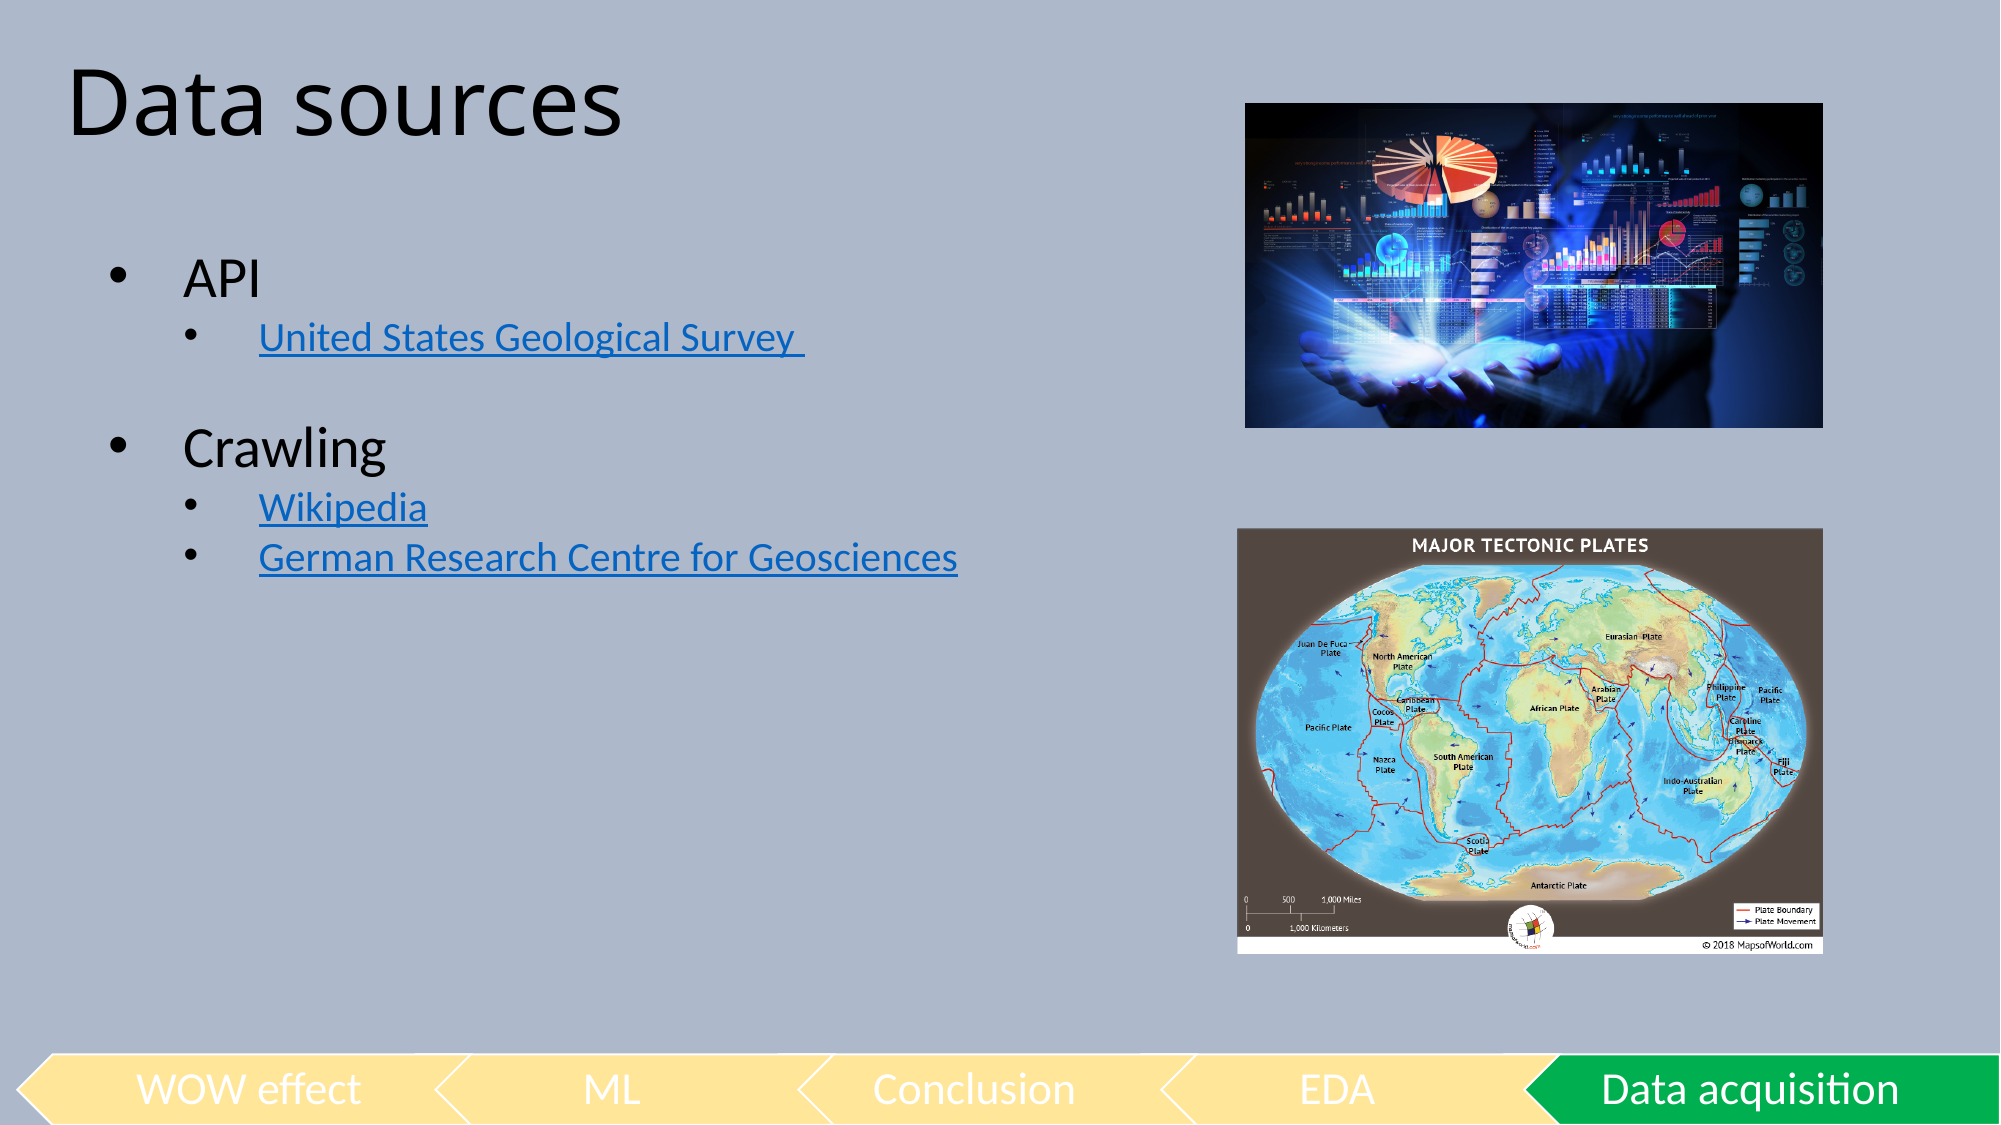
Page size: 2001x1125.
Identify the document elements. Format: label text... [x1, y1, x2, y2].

picture [1237, 528, 1823, 954]
picture [1245, 103, 1823, 428]
title Data sources [50, 0, 1100, 163]
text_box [17, 1054, 2000, 1125]
text_box API United States Geological Survey Crawling Wikipedia German Research Centre for Geosciences [93, 231, 1018, 637]
